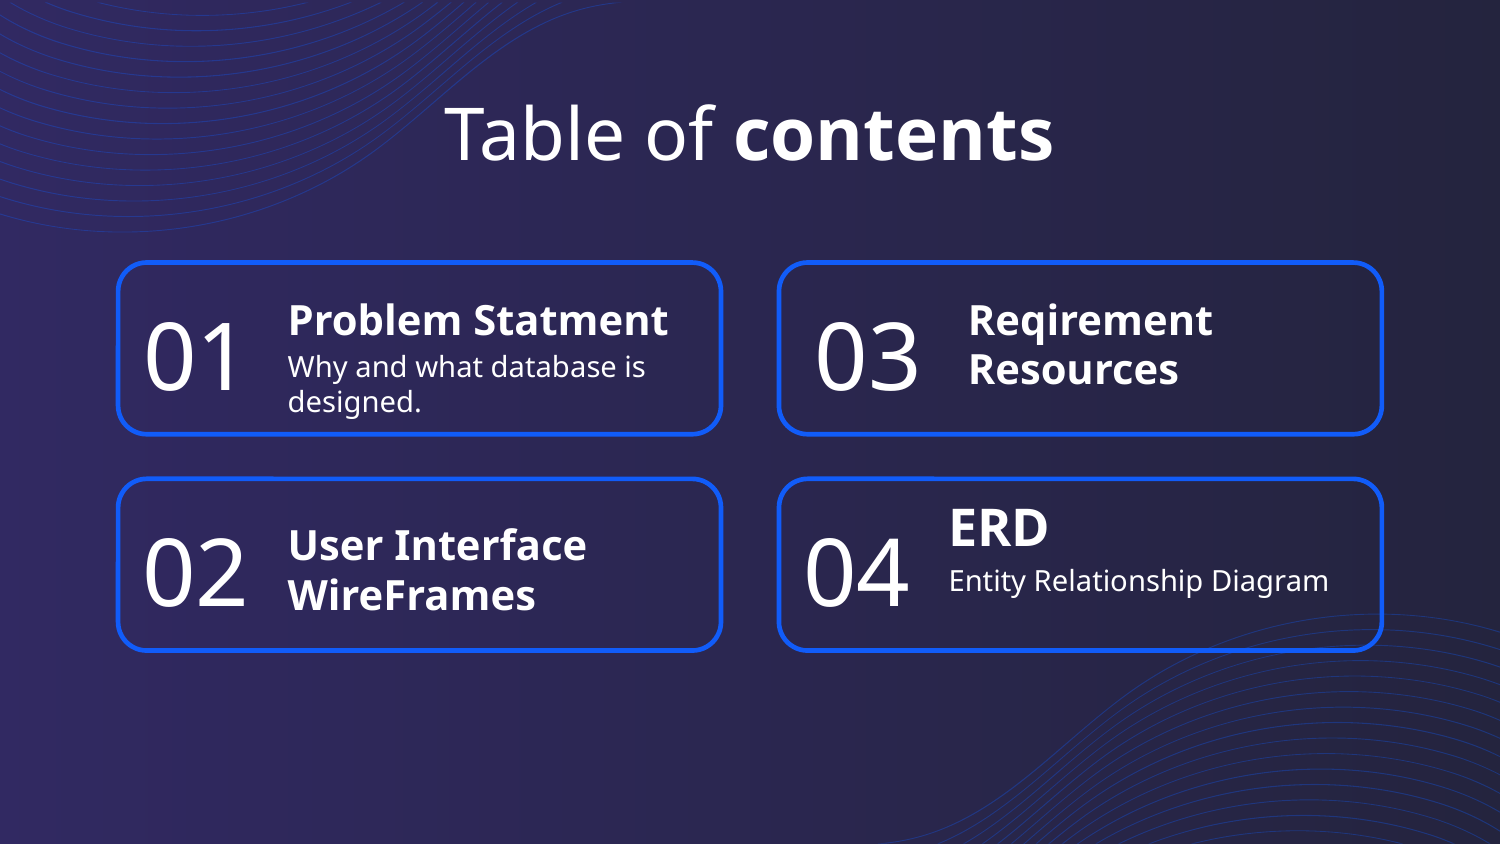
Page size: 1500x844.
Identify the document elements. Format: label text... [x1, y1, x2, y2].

title 02 [118, 498, 274, 625]
subtitle Entity Relationship Diagram [933, 547, 1382, 627]
title Problem Statment [272, 278, 750, 365]
title Reqirement Resources [952, 278, 1382, 365]
title Table of contents [118, 72, 1382, 167]
subtitle Why and what database is designed. [272, 332, 721, 413]
title ERD [933, 478, 1382, 547]
title 01 [119, 281, 276, 408]
title 04 [778, 498, 935, 625]
title User Interface WireFrames [274, 504, 721, 591]
title 03 [780, 281, 957, 408]
